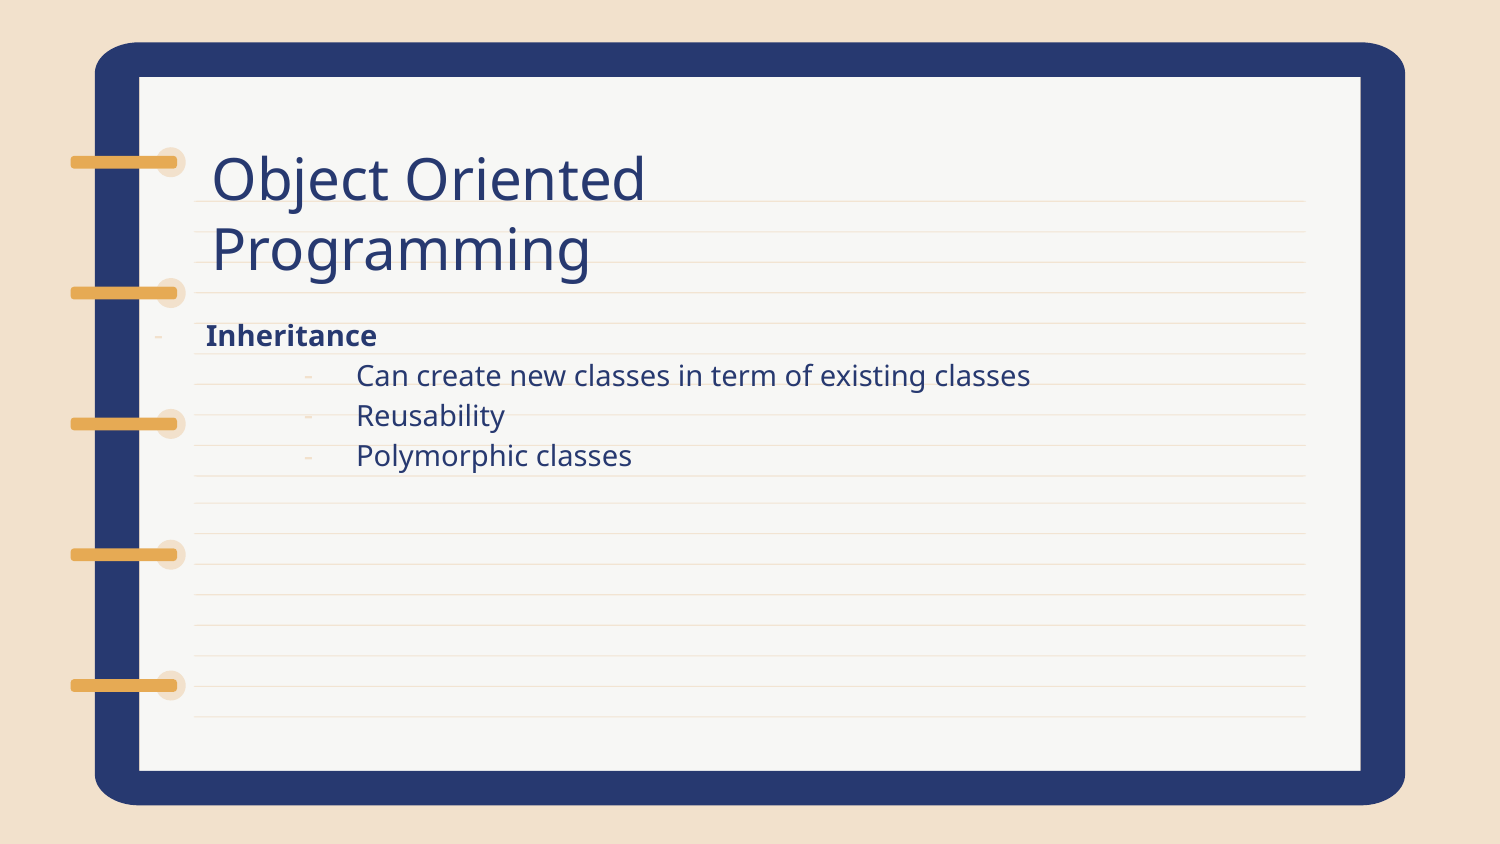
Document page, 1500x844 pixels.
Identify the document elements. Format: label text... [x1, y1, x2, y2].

text_box Inheritance Can create new classes in term of existing classes Reusability Polymorphic classes [116, 301, 1350, 396]
text_box Object Oriented Programming [196, 126, 1297, 186]
